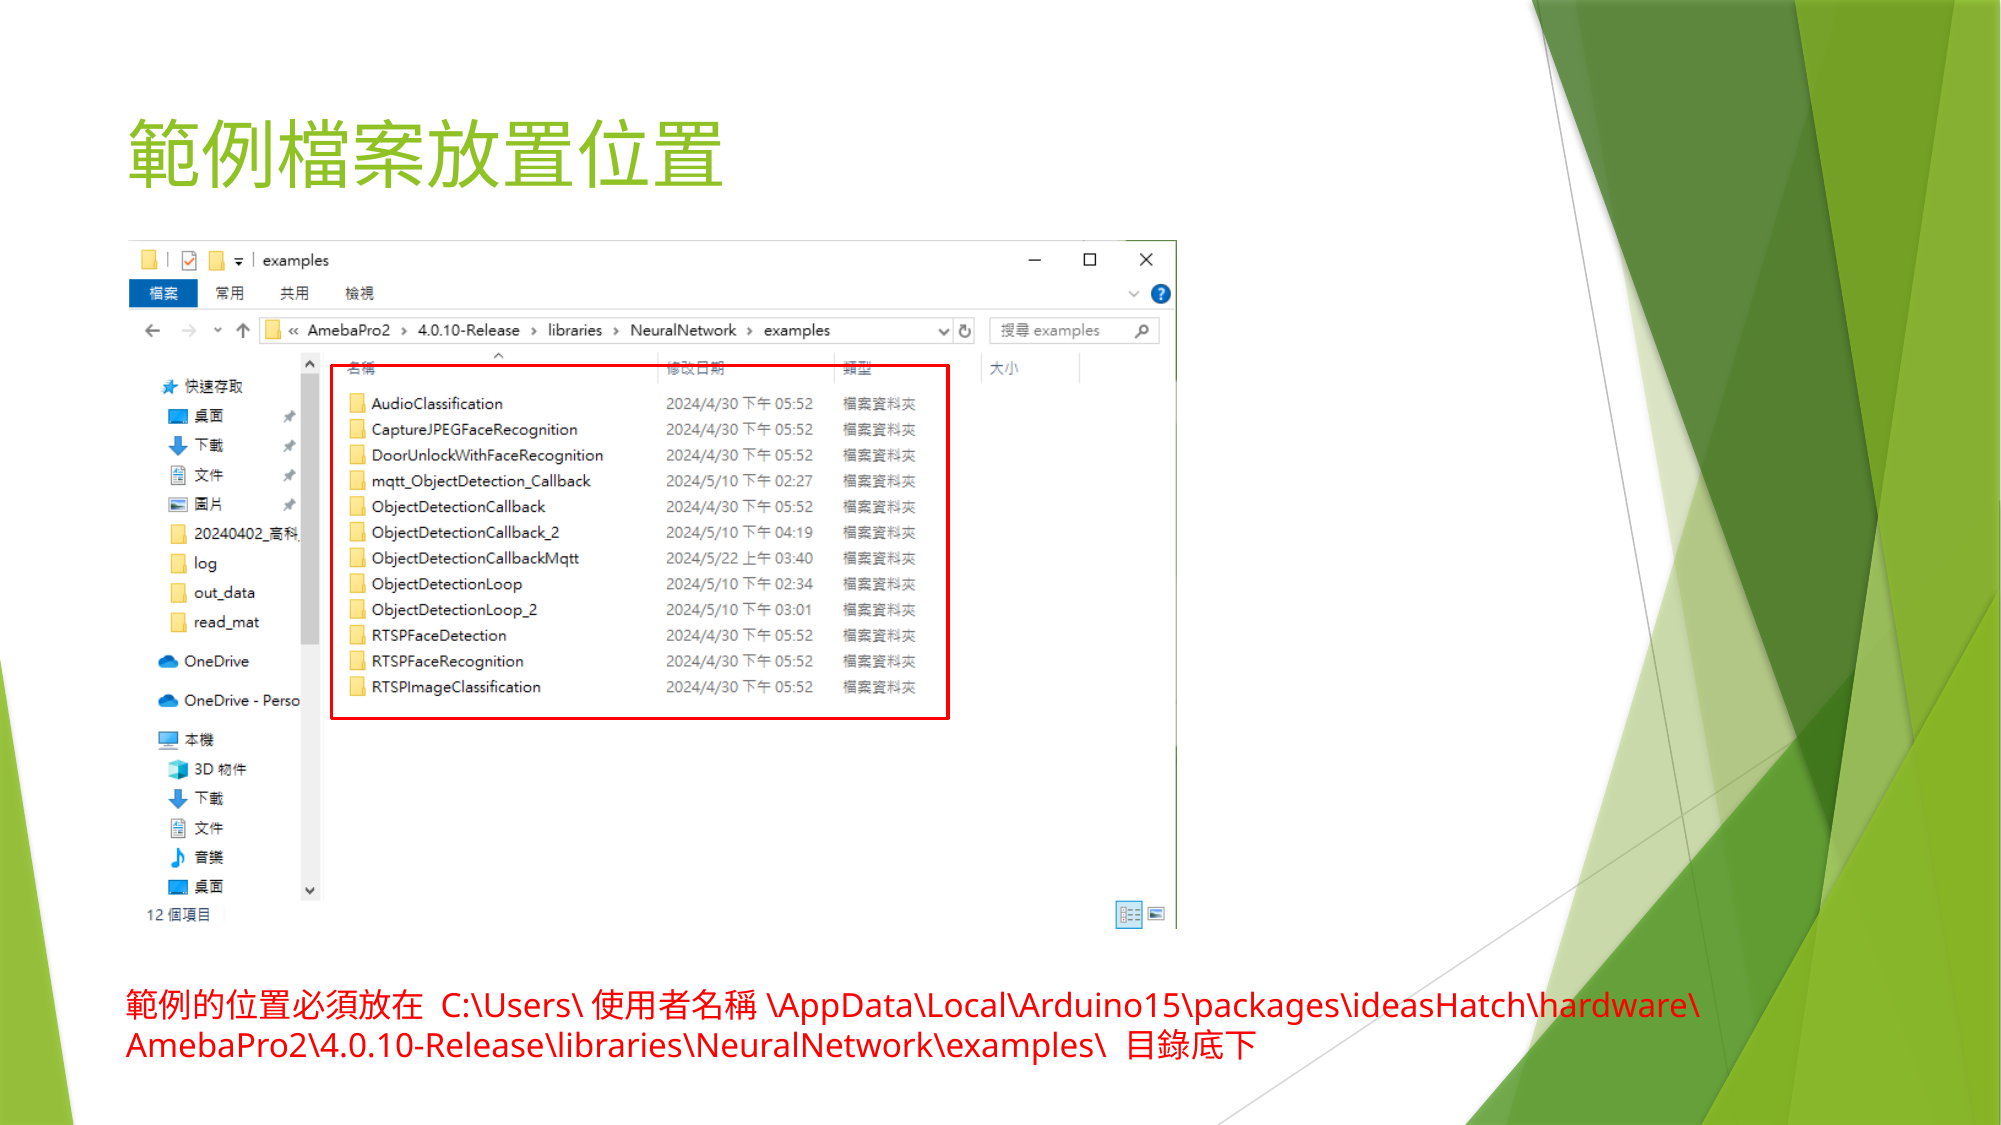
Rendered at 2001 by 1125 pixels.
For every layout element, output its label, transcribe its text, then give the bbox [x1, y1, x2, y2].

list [128, 240, 1178, 930]
title 範例檔案放置位置 [111, 99, 1522, 317]
text_box 範例的位置必須放在 C:\Users\使用者名稱\AppData\Local\Arduino15\packages\ideasHatch\hardware\AmebaPro2\4.0.10-Release\libraries\NeuralNetwork\examples\ 目錄底下 [111, 976, 1911, 1072]
